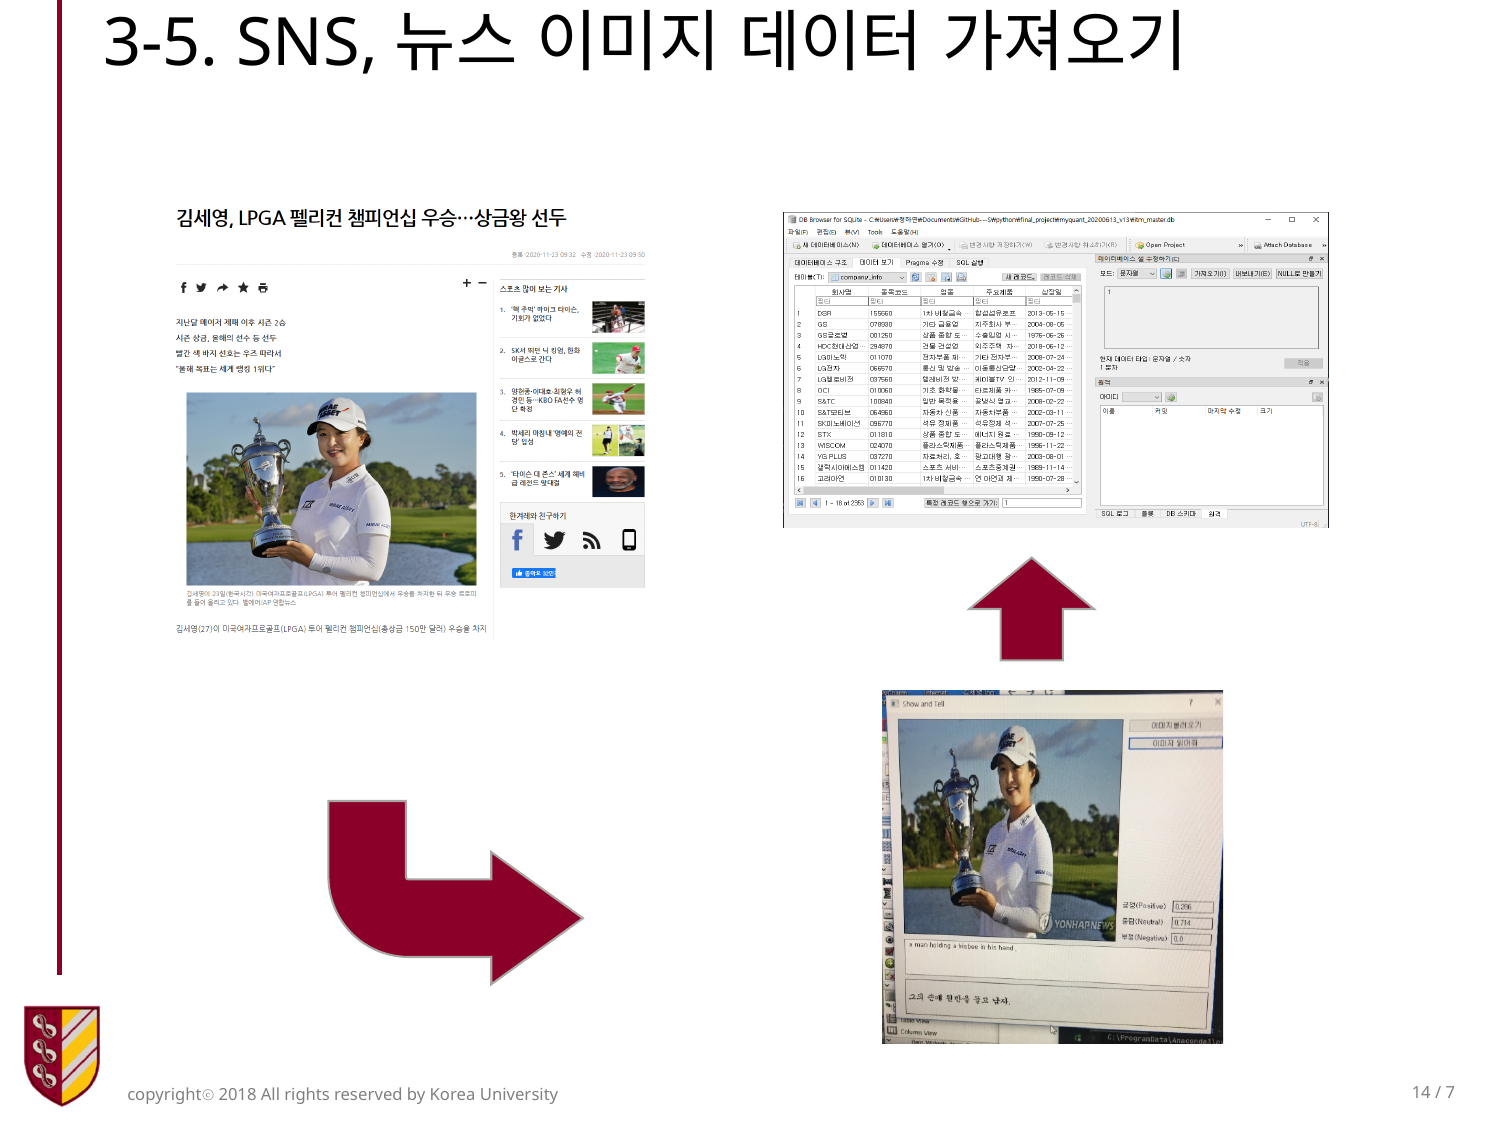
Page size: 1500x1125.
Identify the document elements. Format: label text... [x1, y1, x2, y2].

list 3-5. SNS,뉴스 이미지 데이터 가져오기 [88, 0, 1292, 85]
text_box [966, 556, 1097, 662]
picture [782, 212, 1329, 529]
picture [882, 690, 1224, 1044]
picture [116, 194, 655, 639]
text_box [327, 799, 585, 987]
picture [15, 984, 113, 1119]
